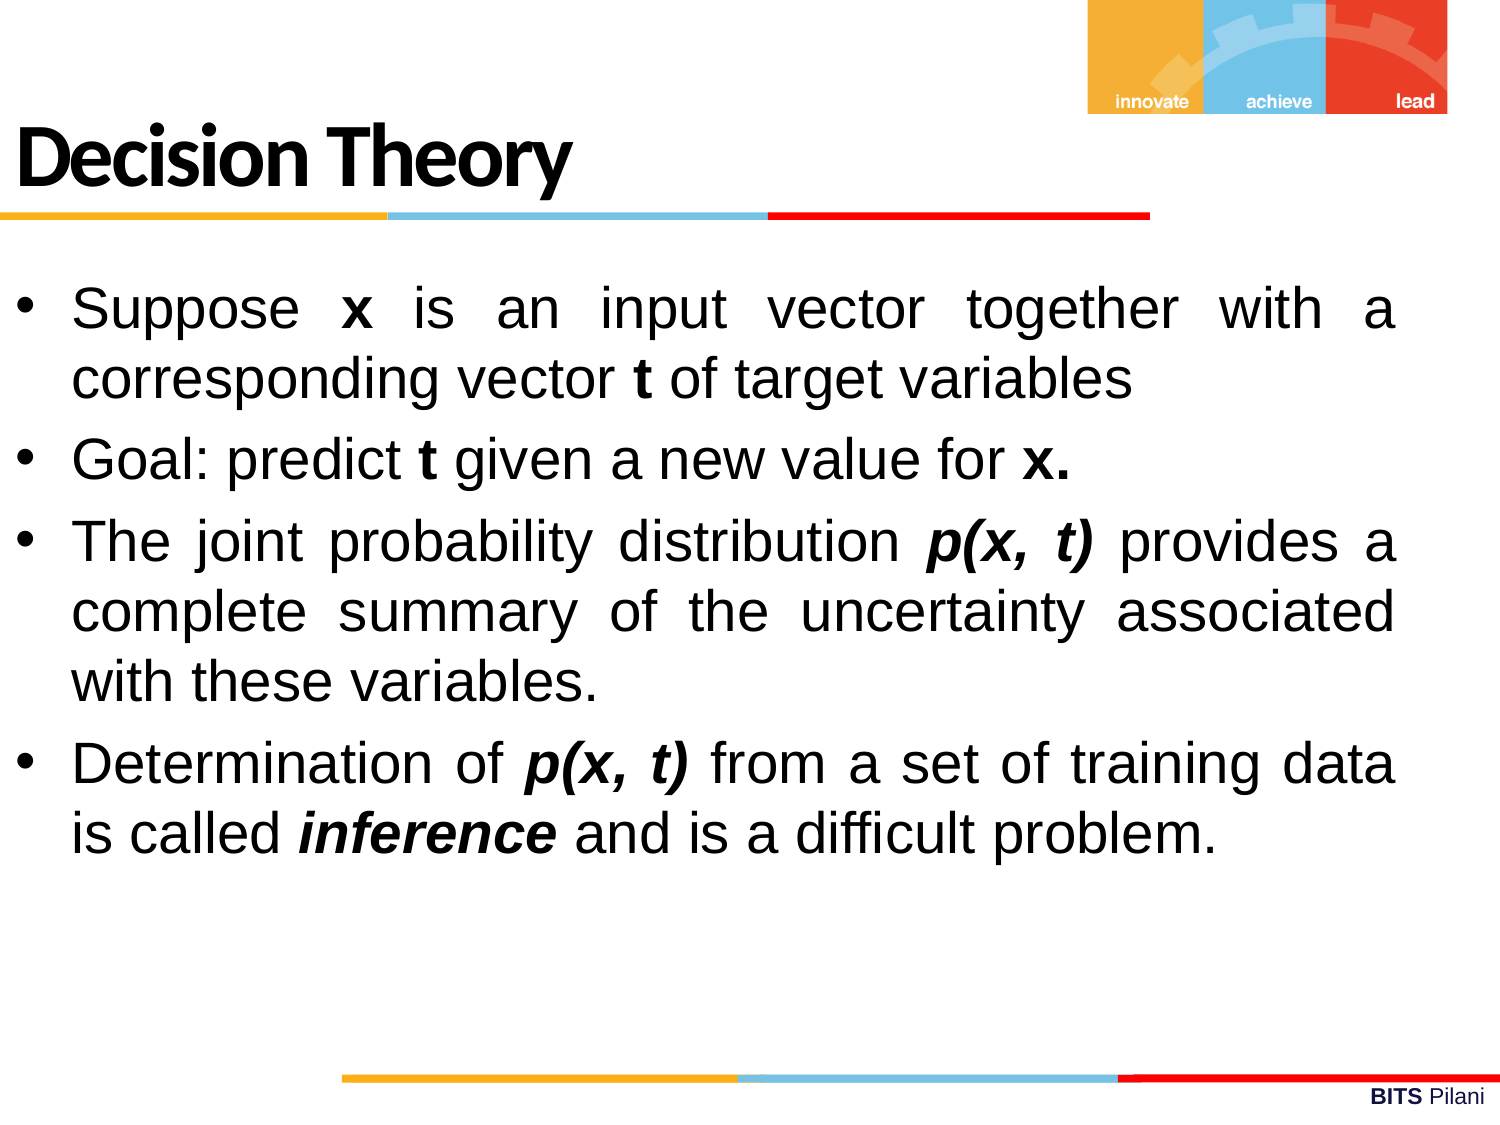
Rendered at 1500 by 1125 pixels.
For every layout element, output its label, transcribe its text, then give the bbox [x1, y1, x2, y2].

list Suppose x is an input vector together with a corresponding vector t of target variables Goal: predict t given a new value for x. The joint probability distribution p(x, t) provides a complete summary of the uncertainty associated with these variables. Determination of p(x, t) from a set of training data is called inference and is a difficult problem. [0, 262, 1413, 963]
title Decision Theory [0, 87, 1069, 213]
picture [1087, 0, 1448, 114]
